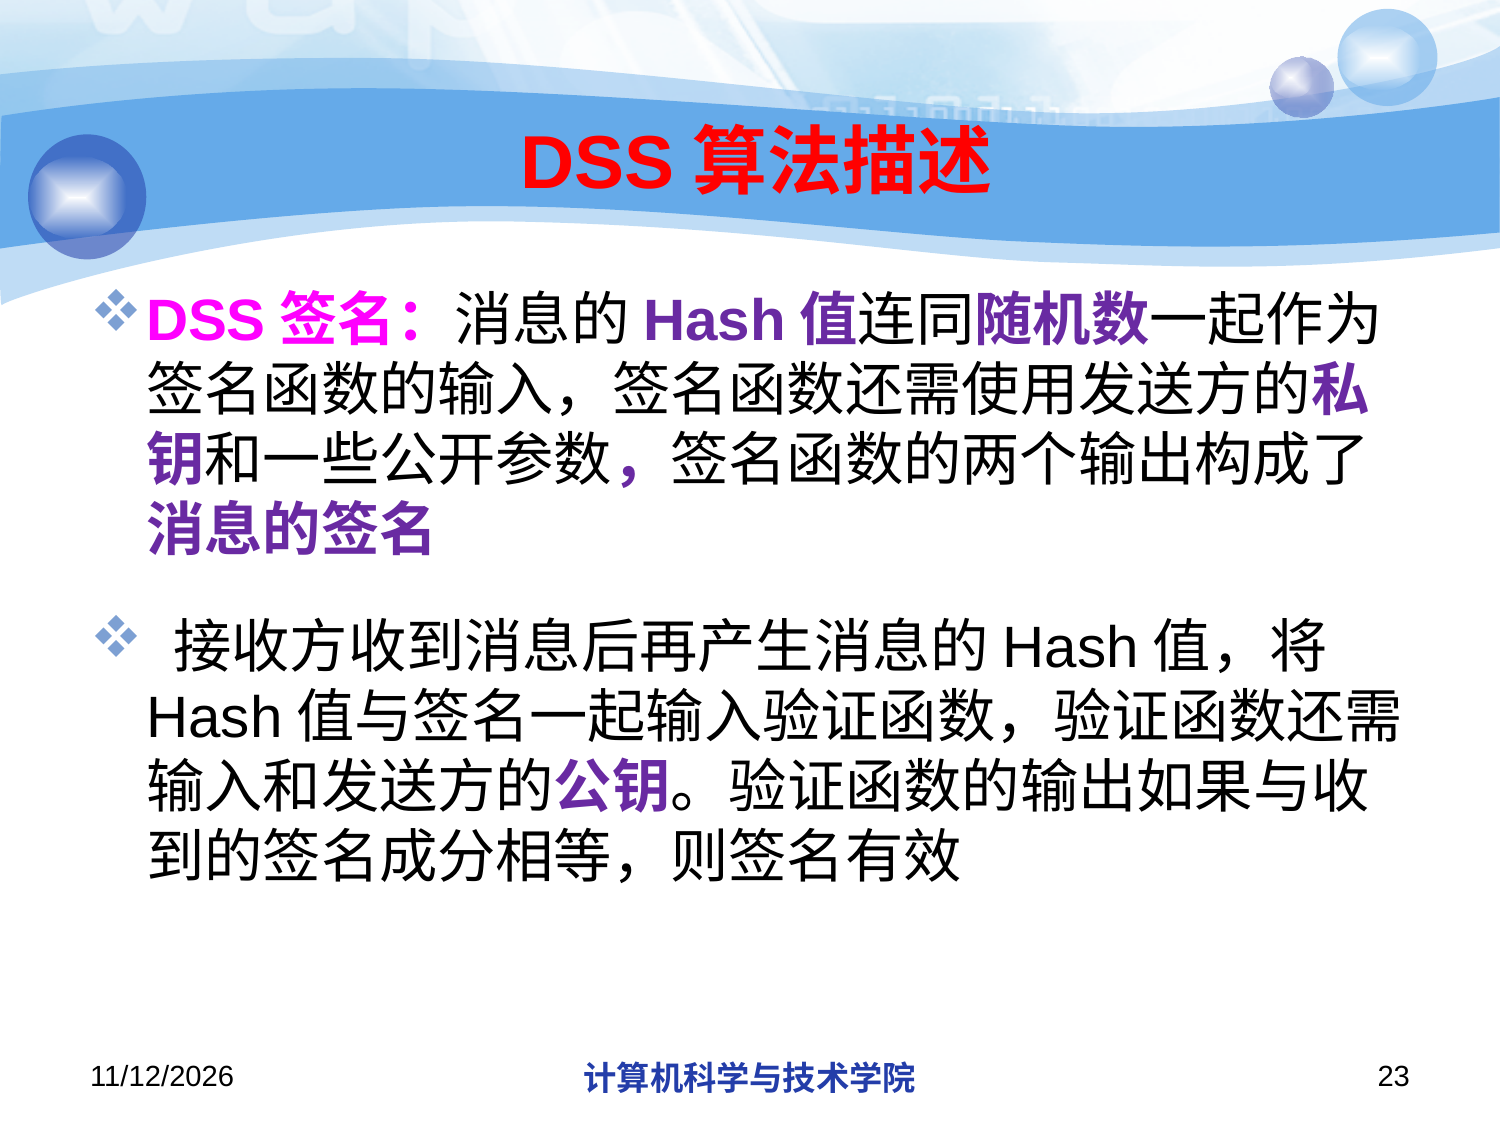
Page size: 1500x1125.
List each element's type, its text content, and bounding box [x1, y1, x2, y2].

slide_number 23 [1074, 1049, 1426, 1103]
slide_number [74, 1049, 426, 1103]
picture [0, 0, 1500, 112]
footer 计算机科学与技术学院 [512, 1049, 988, 1103]
title DSS算法描述 [149, 112, 1363, 206]
